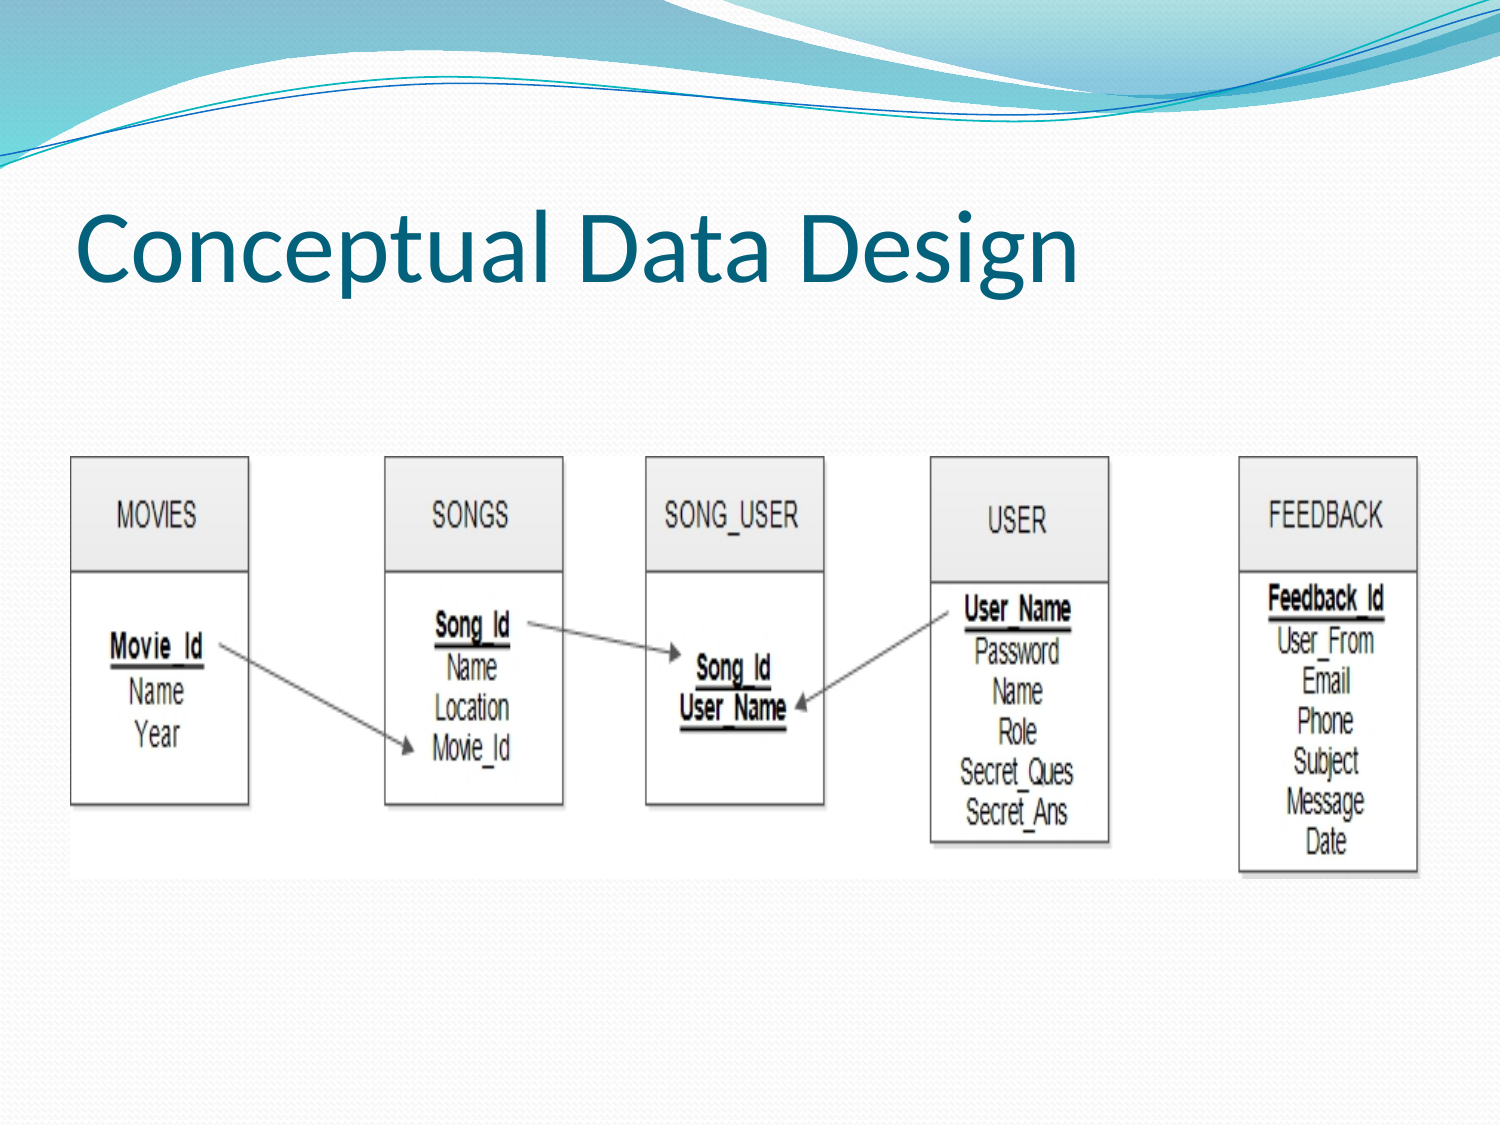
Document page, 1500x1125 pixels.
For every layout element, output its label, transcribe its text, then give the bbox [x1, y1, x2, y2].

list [70, 456, 1421, 880]
title Conceptual Data Design [75, 115, 1425, 303]
